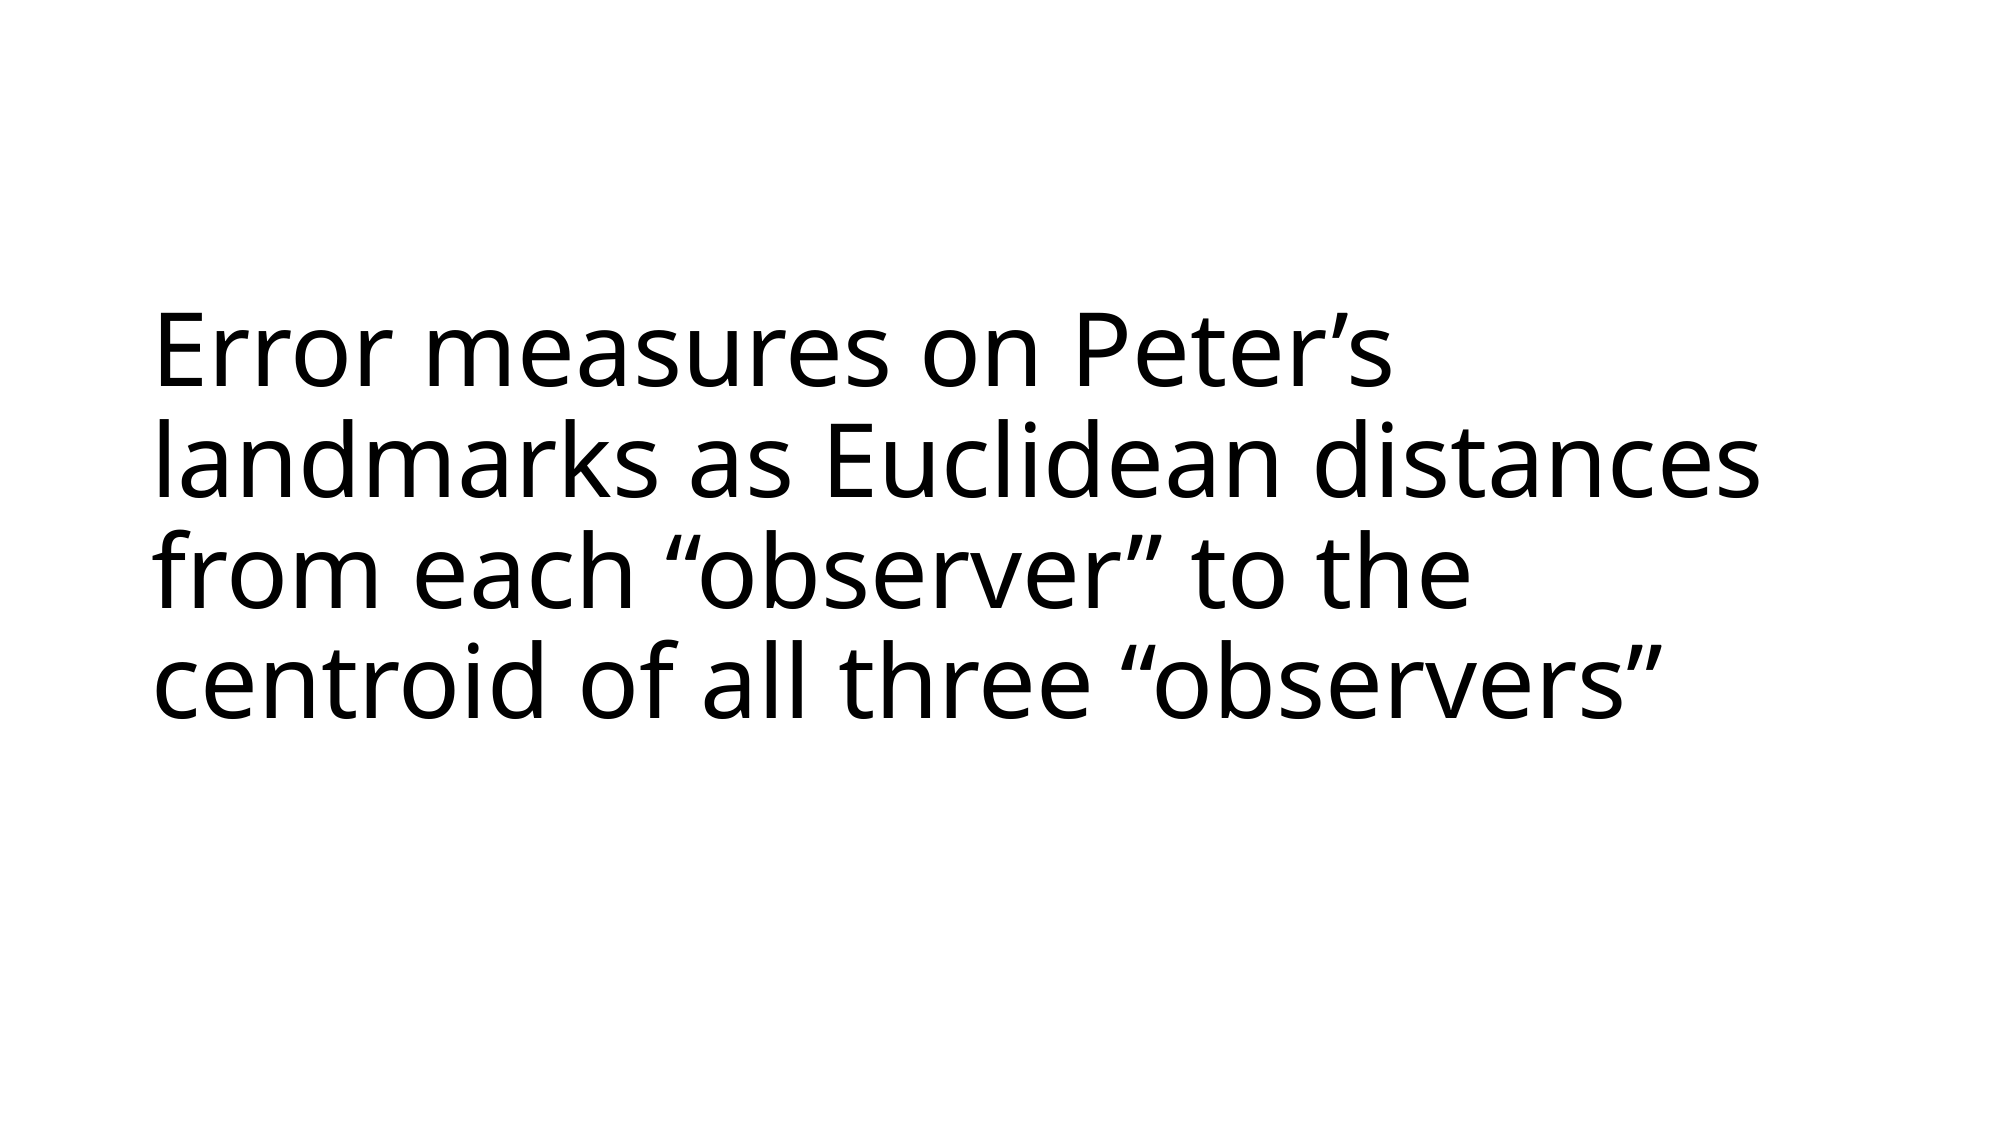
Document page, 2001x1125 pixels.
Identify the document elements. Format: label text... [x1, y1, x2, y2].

title Error measures on Peter’s landmarks as Euclidean distances from each “observer” to the centroid of all three “observers” [136, 280, 1862, 749]
